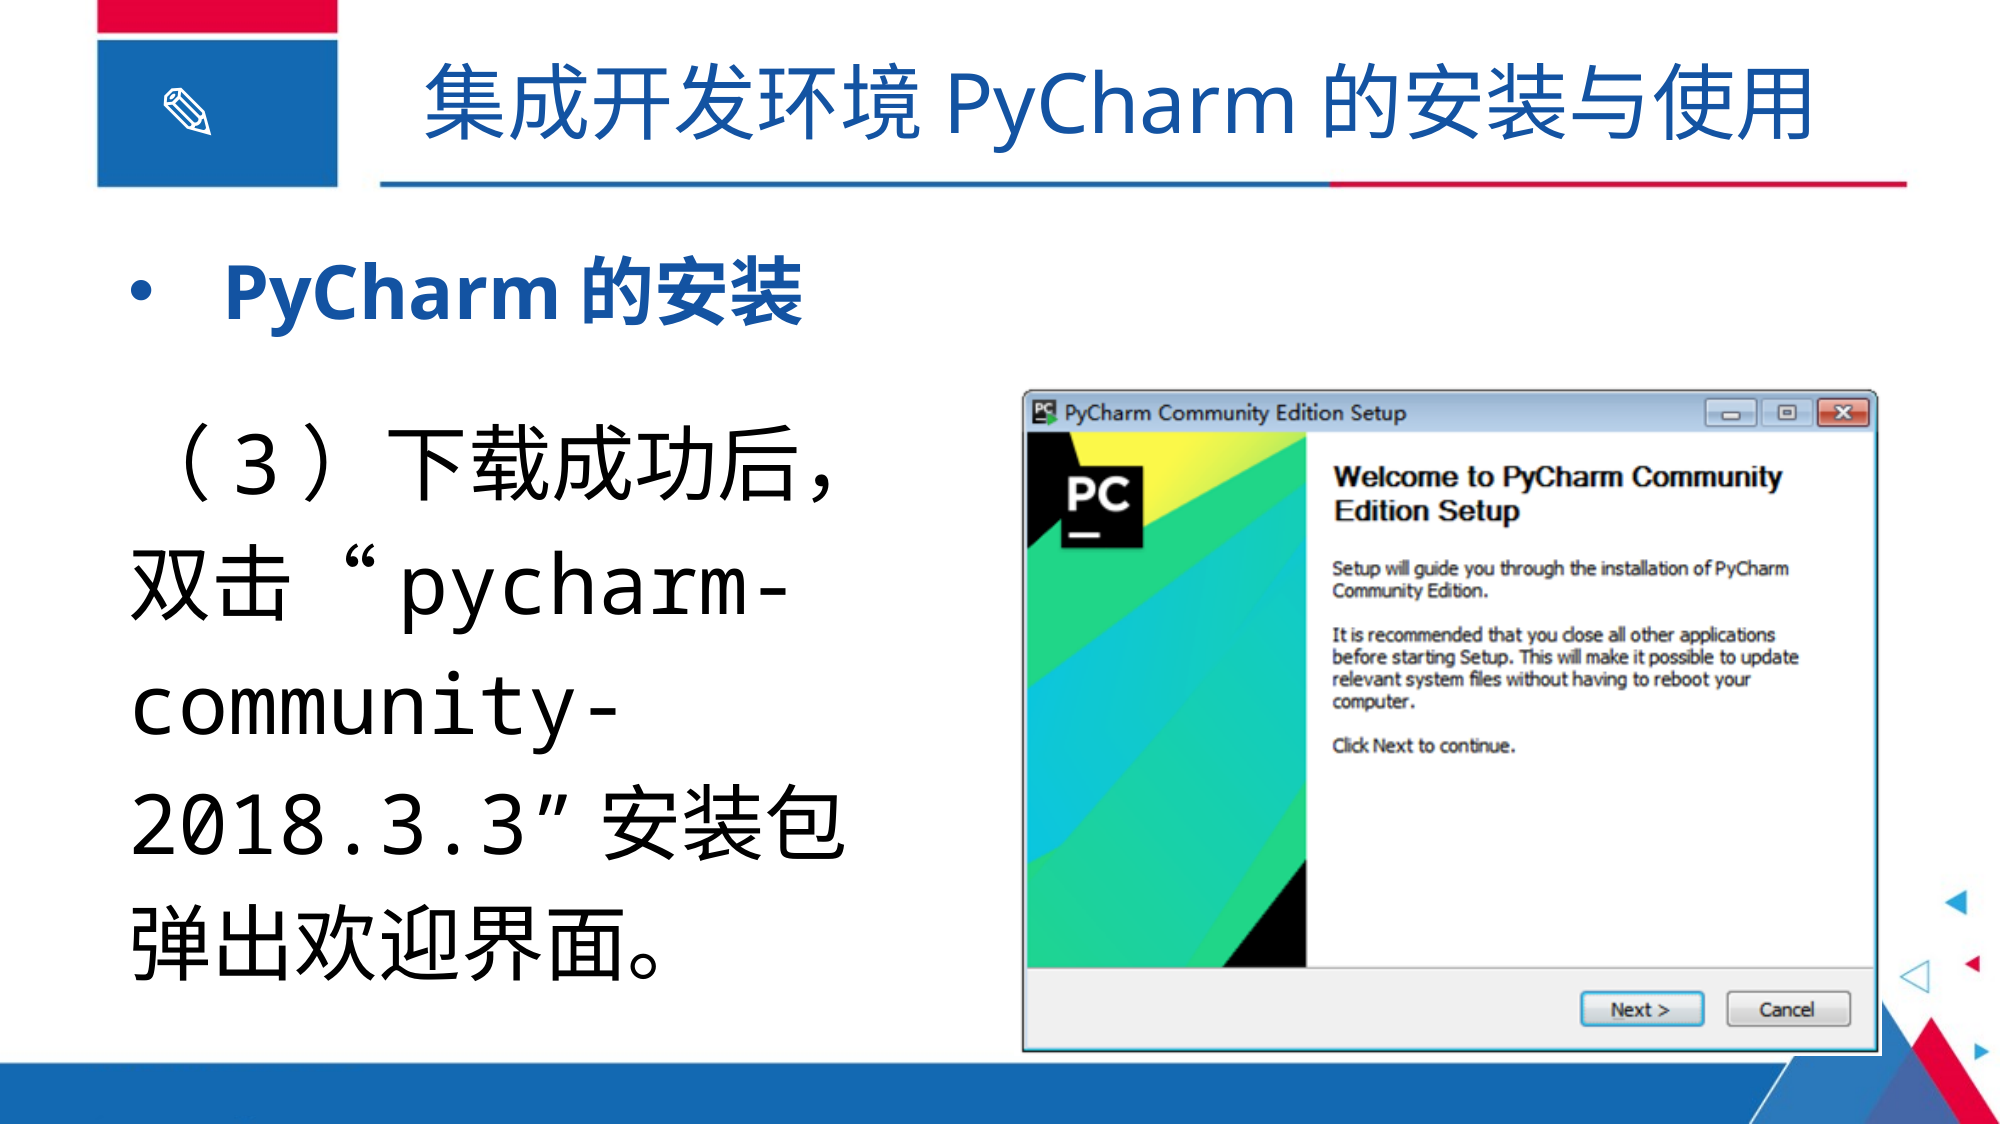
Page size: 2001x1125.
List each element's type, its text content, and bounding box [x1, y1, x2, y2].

text_box （3）下载成功后，双击“pycharm-community-2018.3.3”安装包弹出欢迎界面。 [113, 383, 932, 999]
text_box PyCharm的安装 [113, 237, 1313, 342]
text_box 集成开发环境PyCharm的安装与使用 [409, 43, 1845, 158]
picture [0, 0, 2000, 1124]
